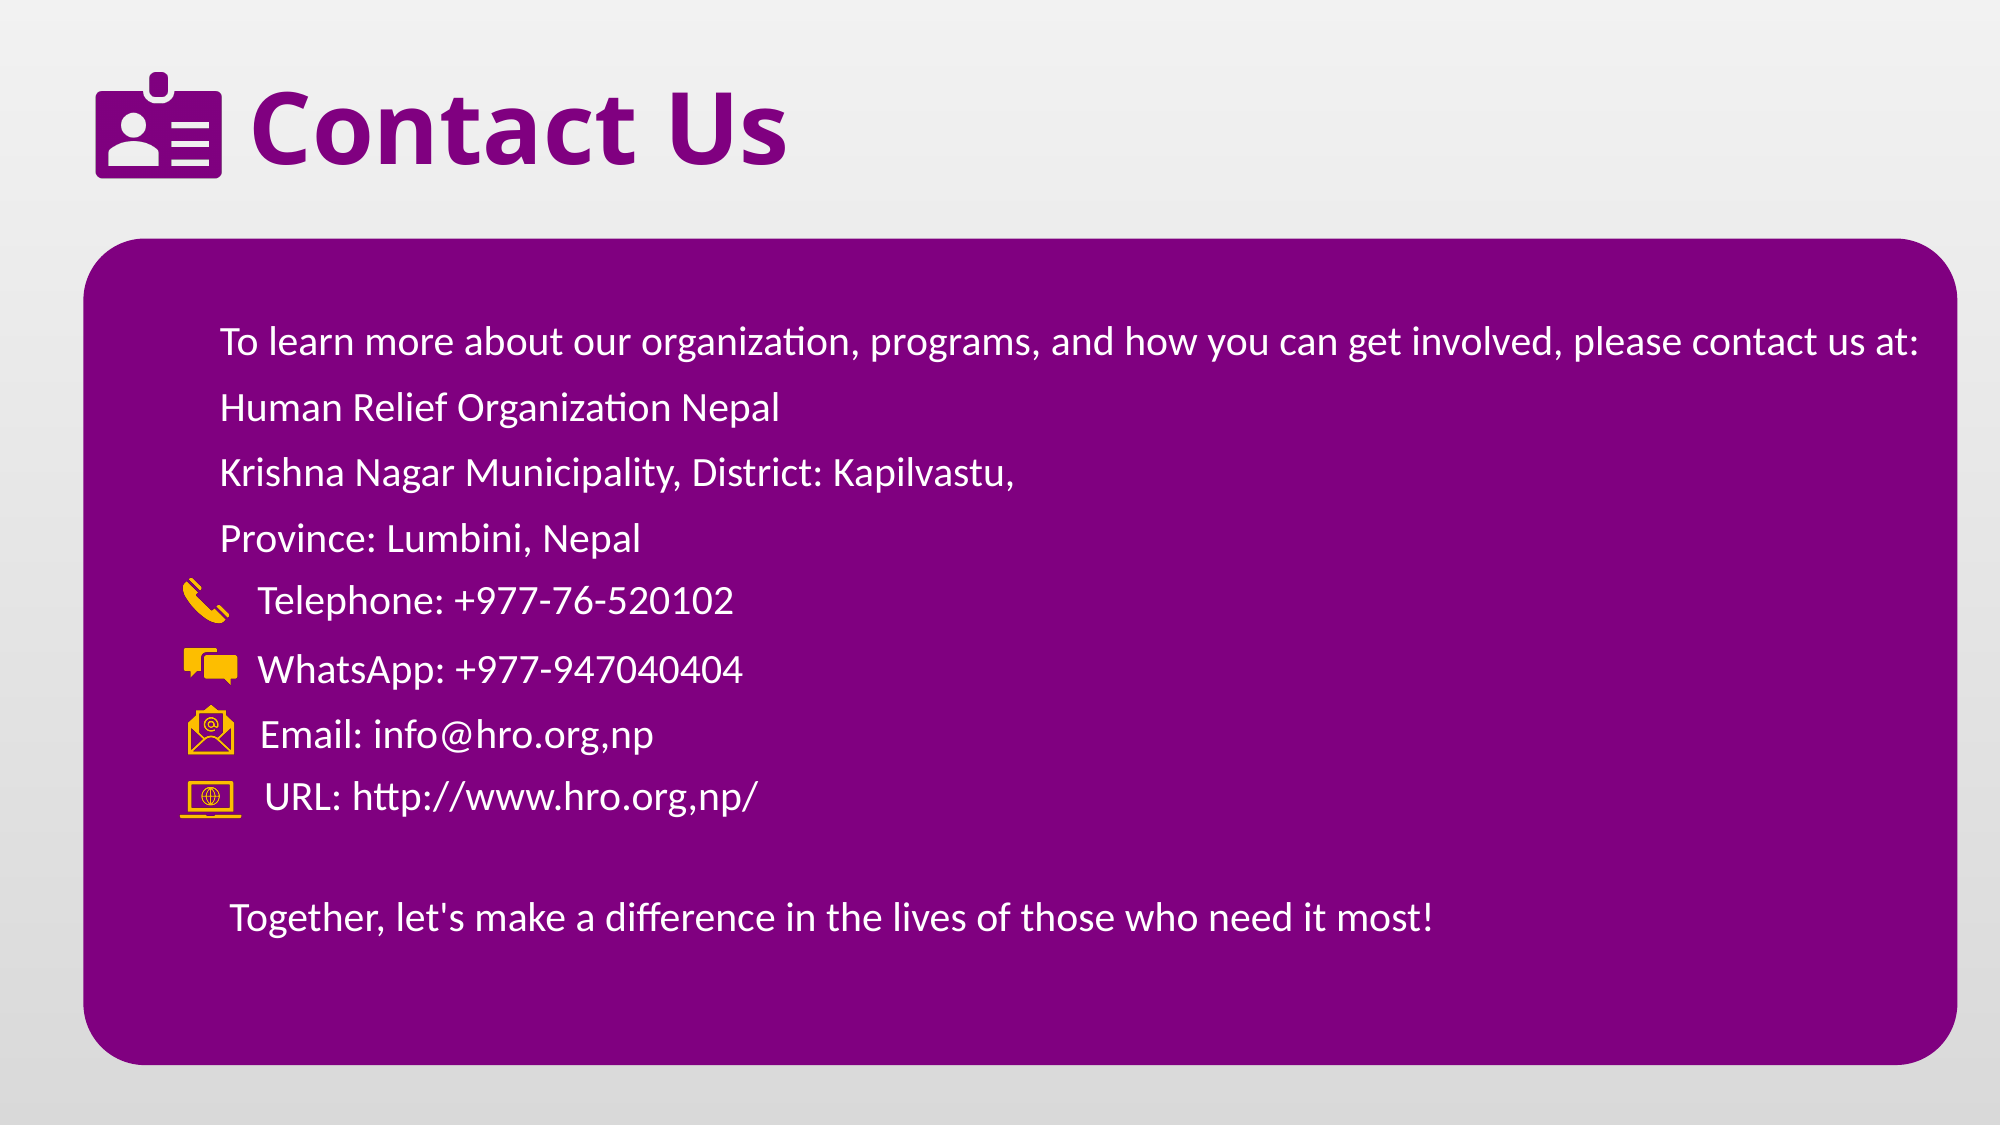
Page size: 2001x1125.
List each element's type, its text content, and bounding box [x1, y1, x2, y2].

picture [83, 49, 234, 200]
text_box To learn more about our organization, programs, and how you can get involved, please contact us at: Human Relief Organization Nepal Krishna Nagar Municipality, District: Kapilvastu, Province: Lumbini, Nepal [83, 298, 1958, 569]
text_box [178, 634, 1243, 701]
title Contact Us [233, 42, 836, 222]
text_box [82, 237, 1959, 1067]
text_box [178, 761, 776, 833]
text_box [178, 565, 1243, 632]
text_box Together, let's make a difference in the lives of those who need it most! [158, 874, 1530, 948]
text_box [183, 695, 1245, 766]
